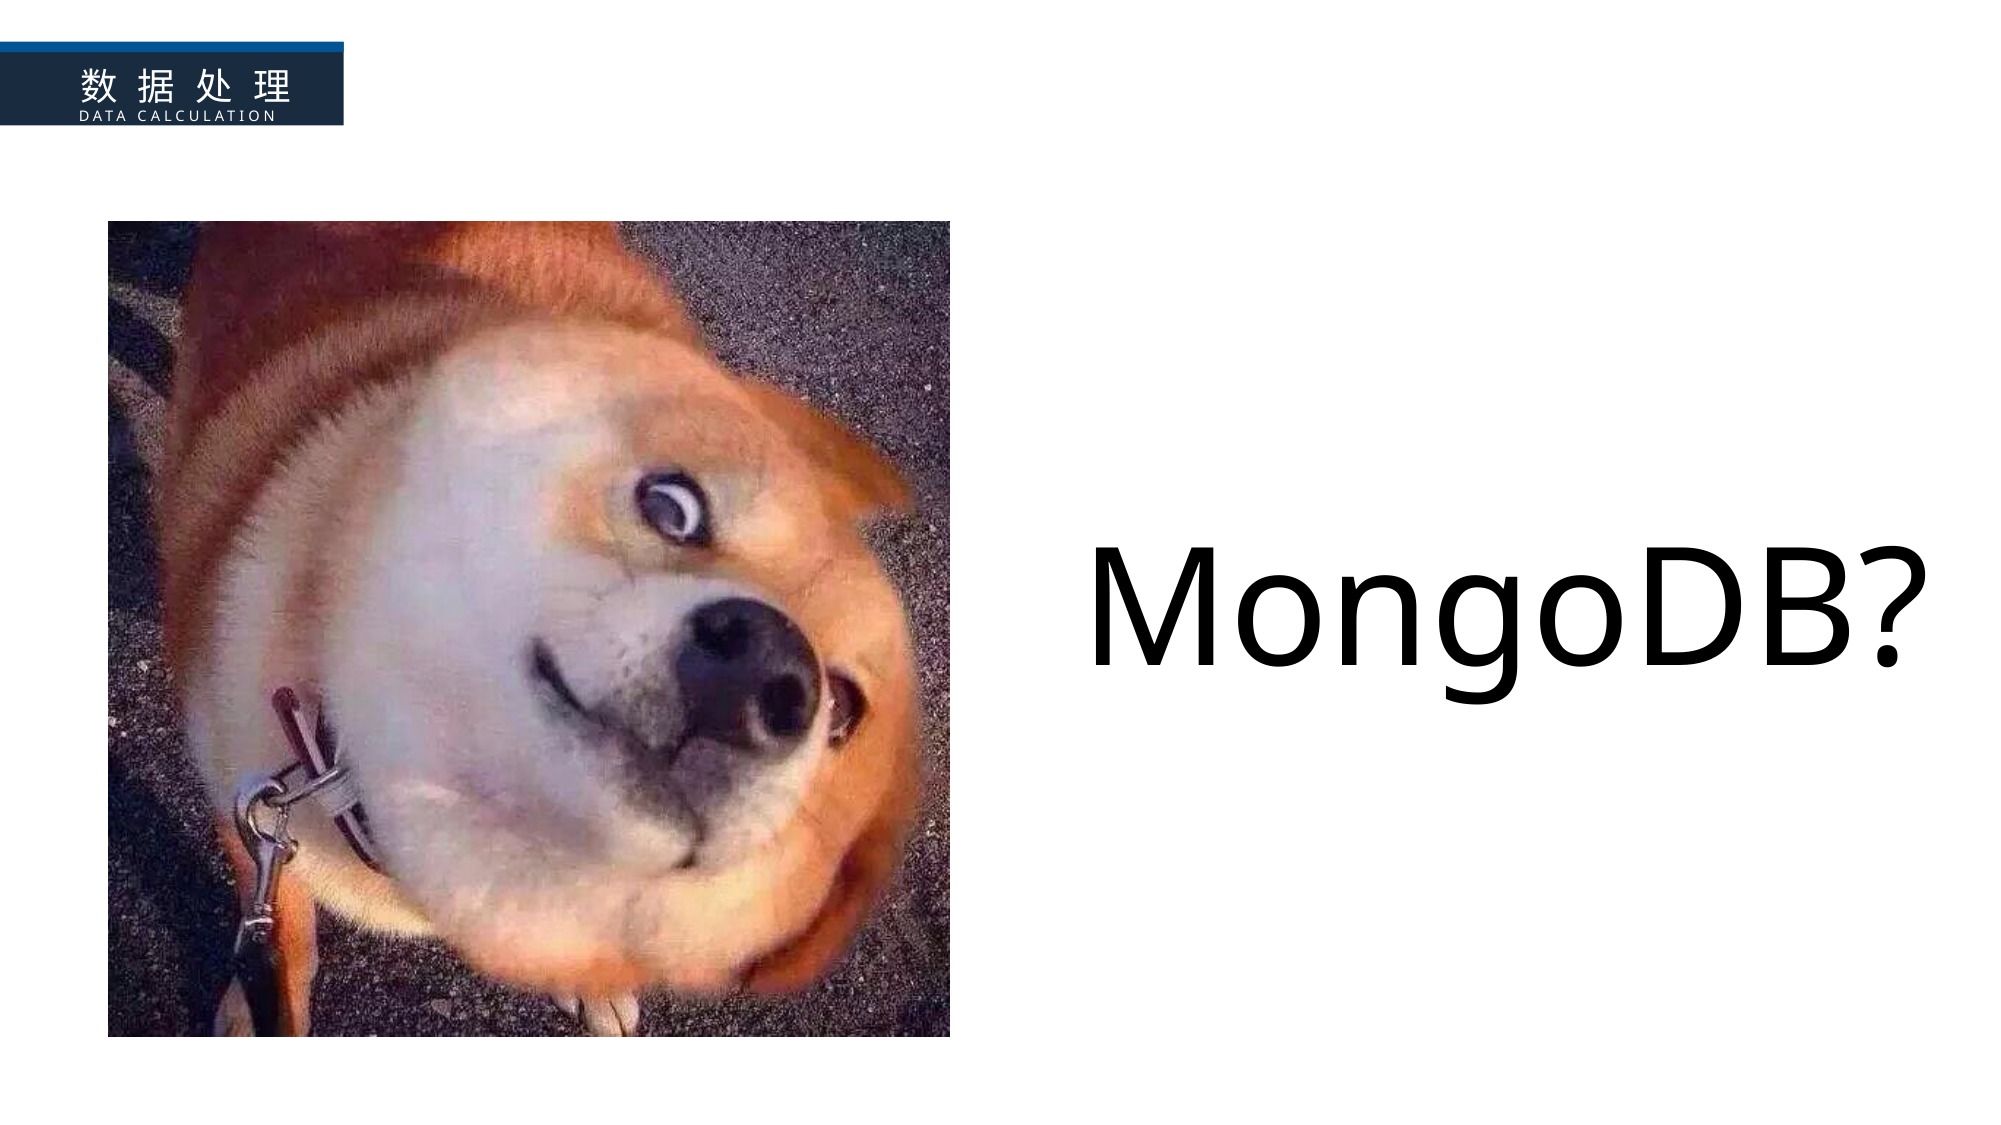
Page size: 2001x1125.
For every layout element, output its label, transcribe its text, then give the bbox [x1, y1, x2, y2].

text_box MongoDB? [1072, 493, 1938, 706]
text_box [0, 41, 344, 126]
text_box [61, 55, 310, 132]
picture [108, 221, 950, 1037]
